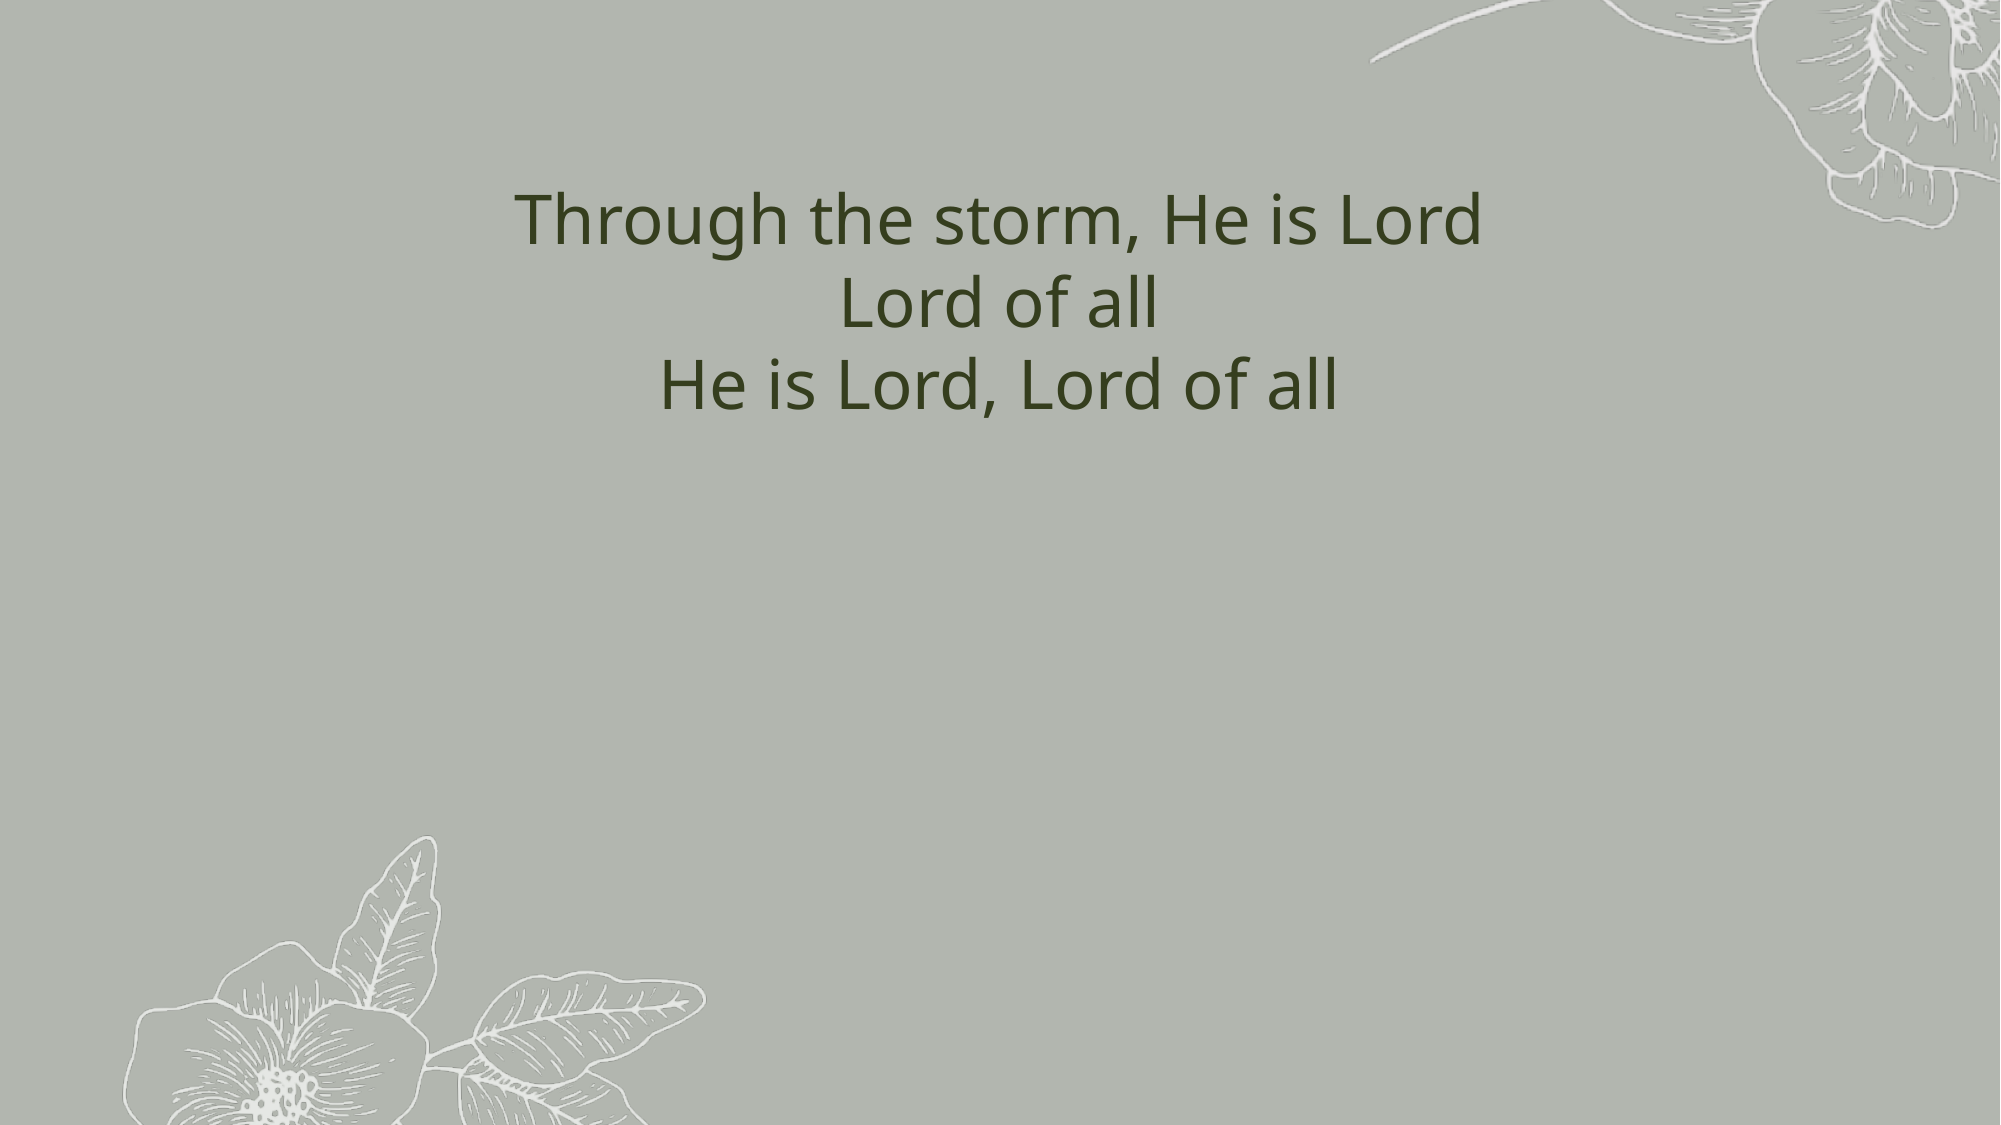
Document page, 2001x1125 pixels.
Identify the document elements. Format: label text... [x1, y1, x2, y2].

text_box Through the storm, He is Lord Lord of all He is Lord, Lord of all [99, 168, 1900, 514]
picture [1329, 0, 2001, 416]
picture [98, 811, 731, 1125]
